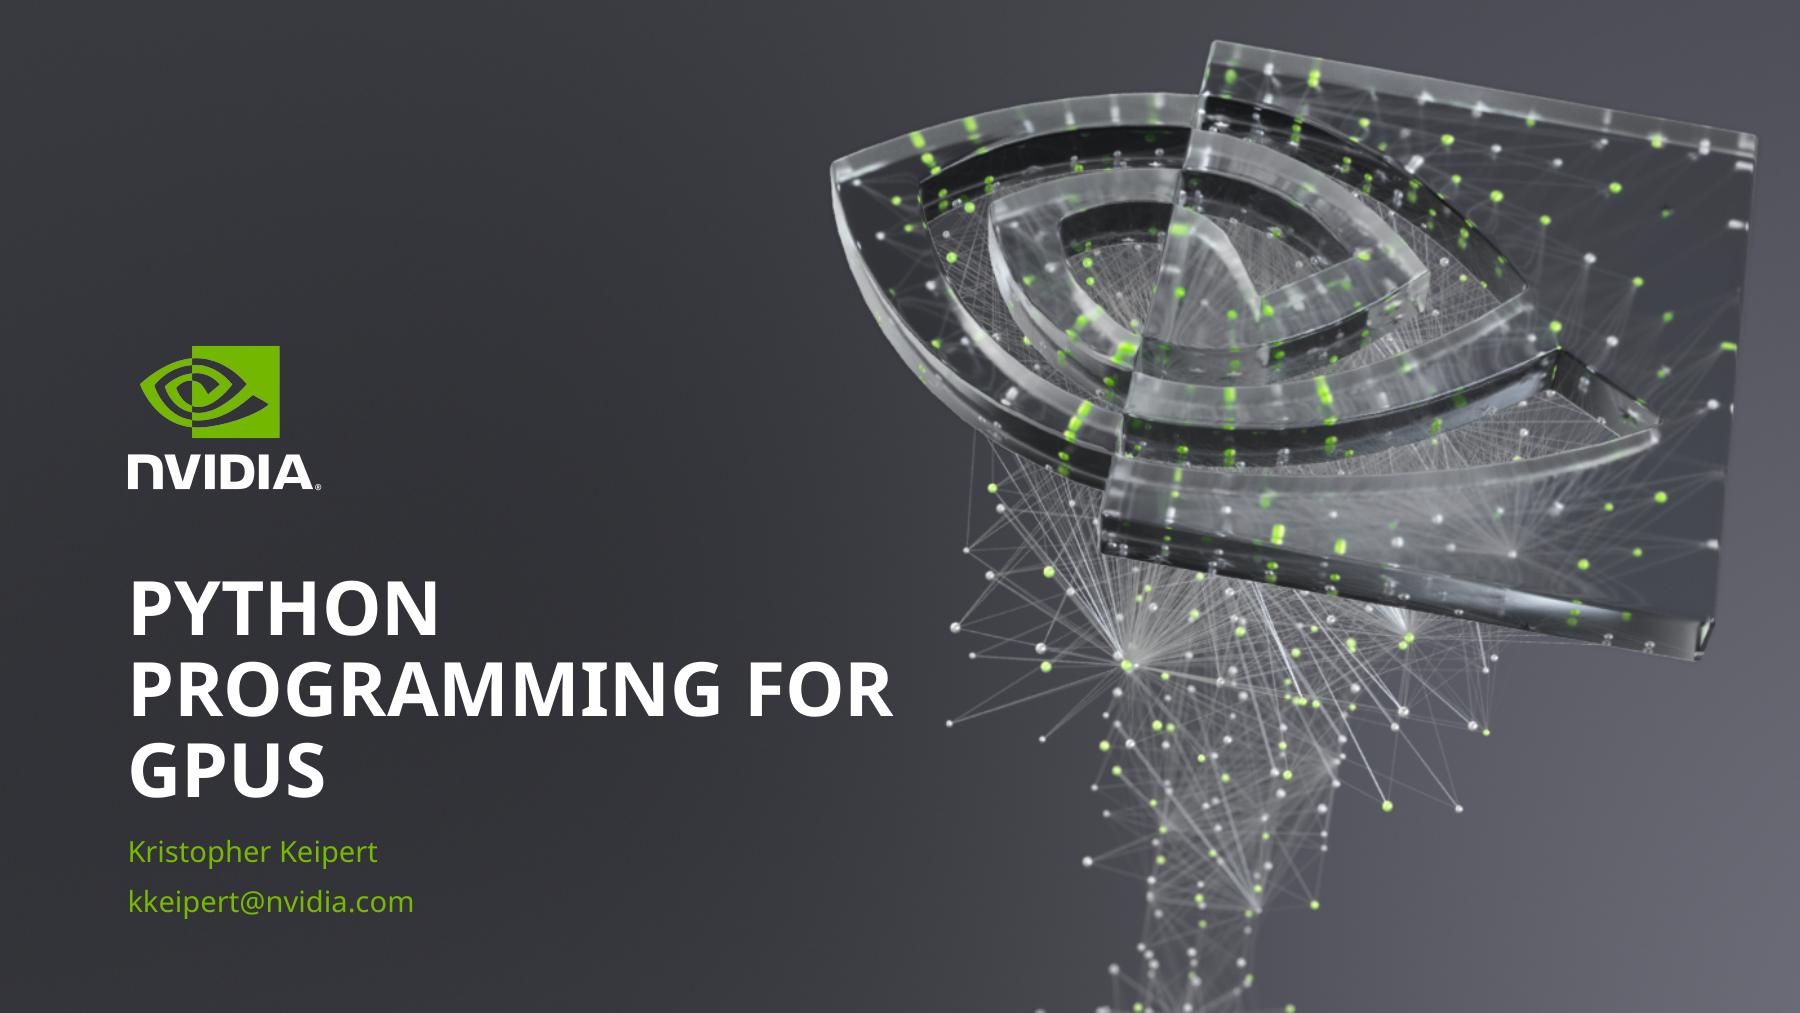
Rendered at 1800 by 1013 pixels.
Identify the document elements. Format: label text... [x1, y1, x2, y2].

subtitle Kristopher Keipert kkeipert@nvidia.com [112, 829, 1067, 928]
picture [0, 0, 1800, 1013]
title PYTHON PROGRAMMING FOR GPUs [112, 659, 1067, 822]
